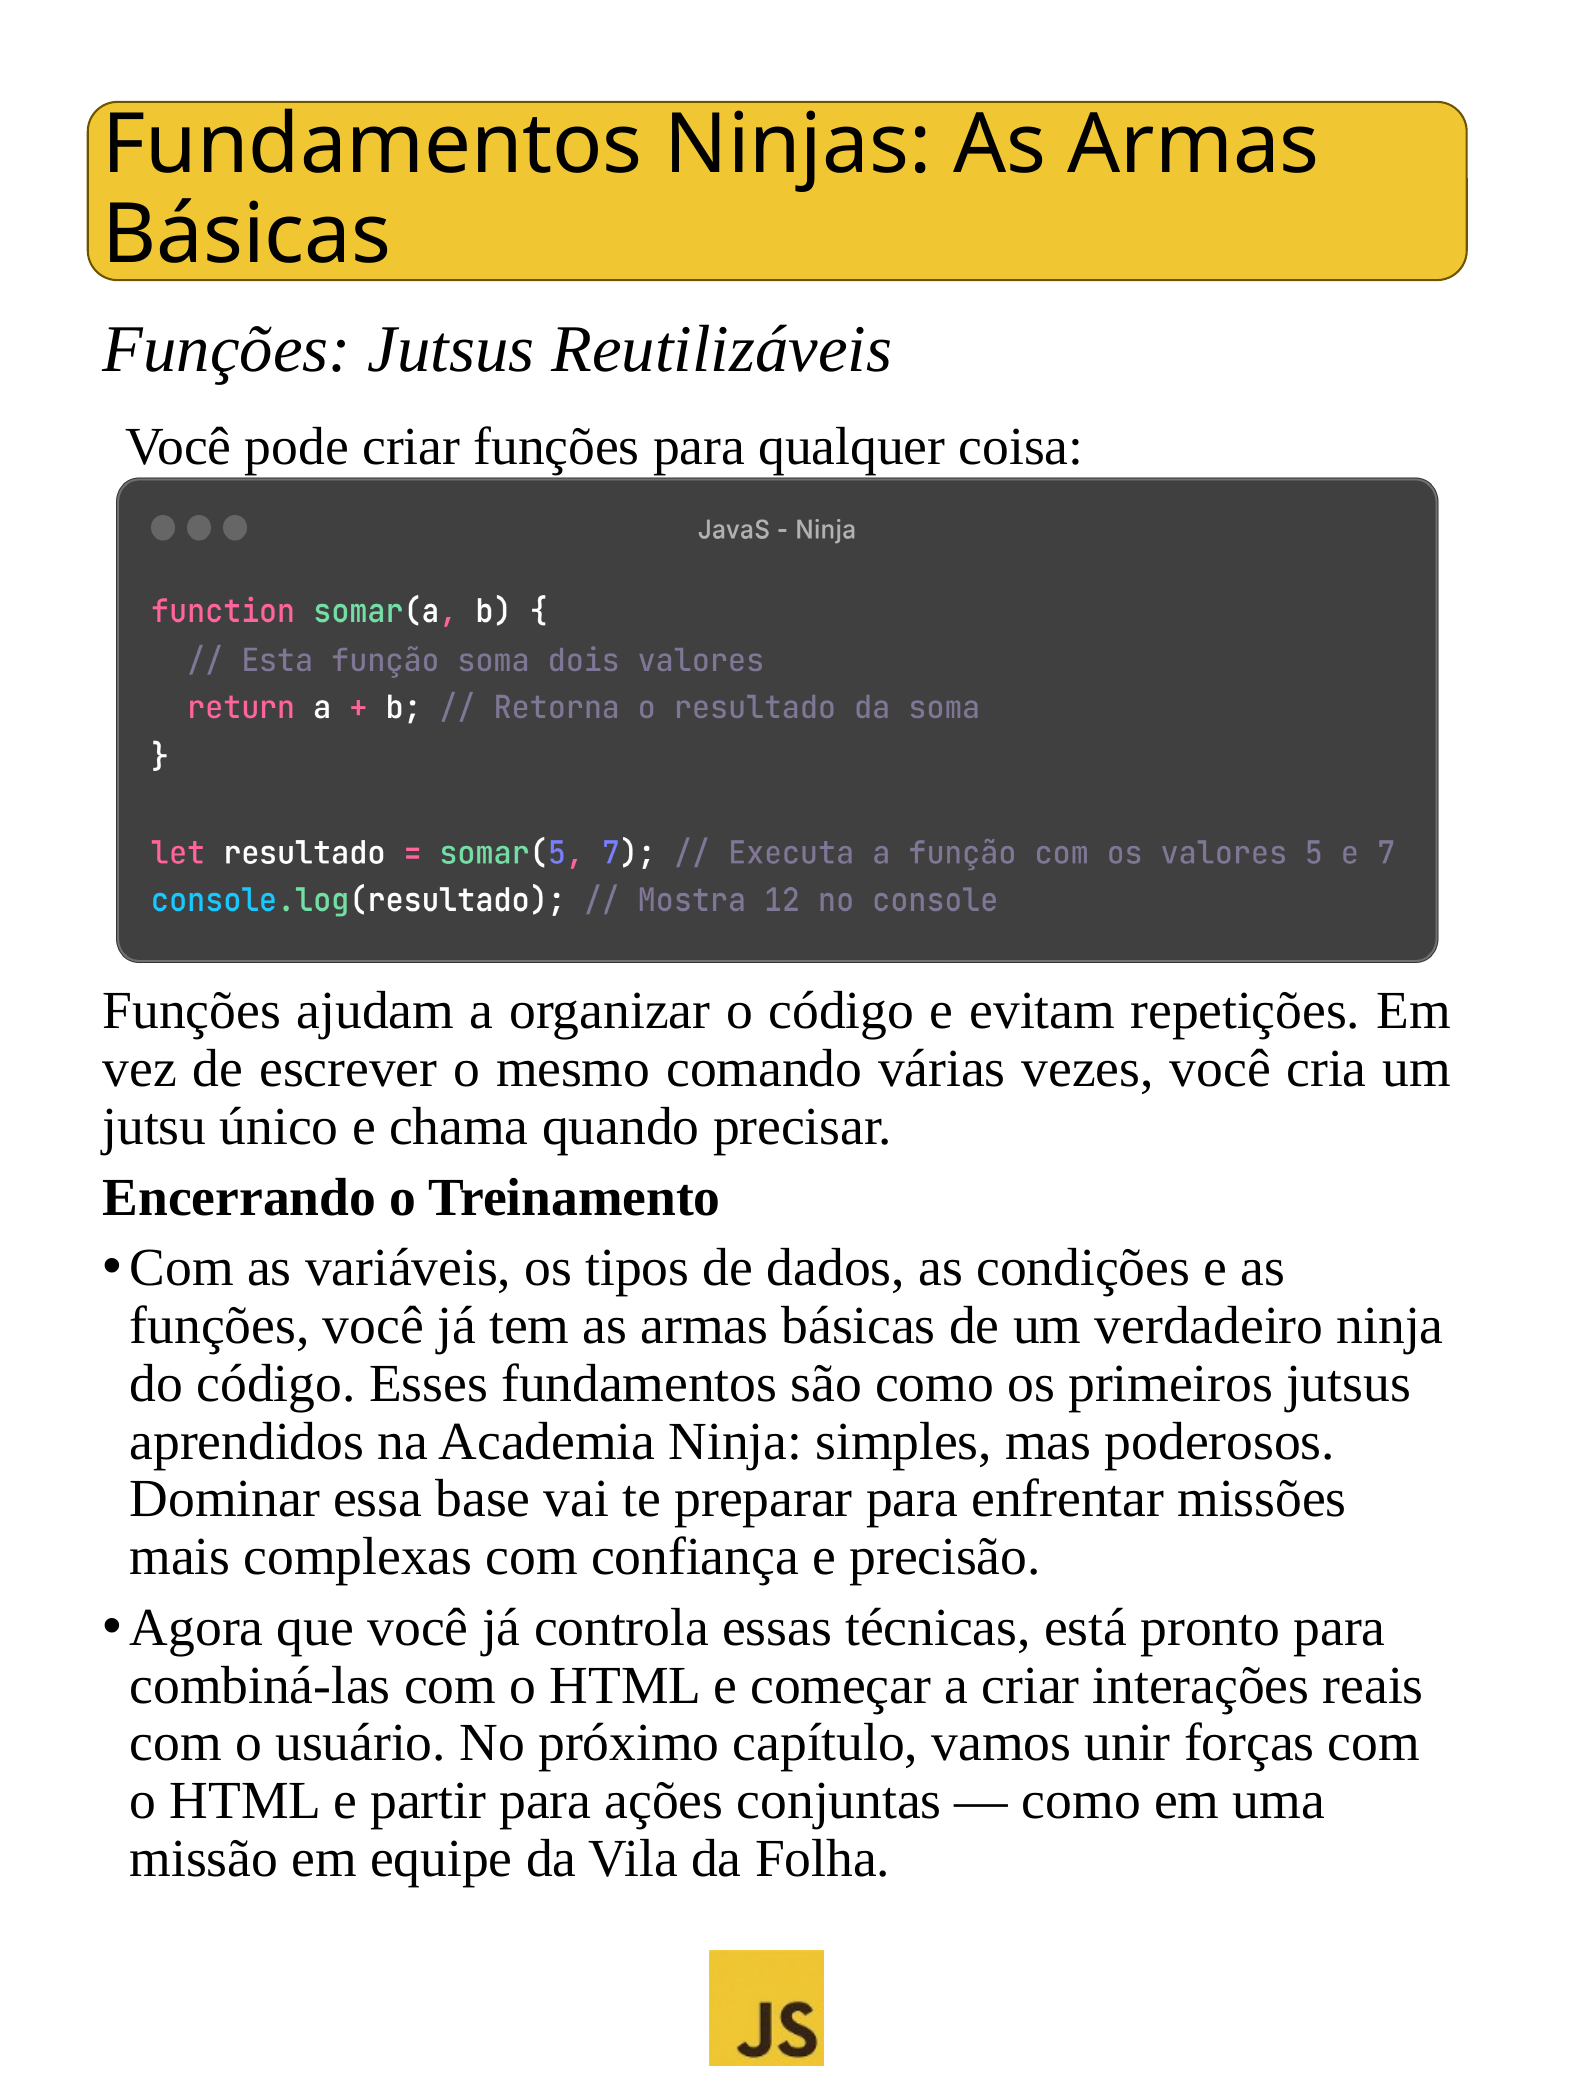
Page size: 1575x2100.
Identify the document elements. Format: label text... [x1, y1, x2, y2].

picture [87, 446, 1467, 994]
picture [709, 1950, 824, 2066]
list Você pode criar funções para qualquer coisa: Funções ajudam a organizar o código e evitam repetições. Em vez de escrever o mesmo comando várias vezes, você cria um jutsu único e chama quando precisar. Encerrando o Treinamento Com as variáveis, os tipos de dados, as condições e as funções, você já tem as armas básicas de um verdadeiro ninja do código. Esses fundamentos são como os primeiros jutsus aprendidos na Academia Ninja: simples, mas poderosos. Dominar essa base vai te preparar para enfrentar missões mais complexas com confiança e precisão. Agora que você já controla essas técnicas, está pronto para combiná-las com o HTML e começar a criar interações reais com o usuário. No próximo capítulo, vamos unir forças com o HTML e partir para ações conjuntas — como em uma missão em equipe da Vila da Folha. [87, 994, 1467, 1933]
title Fundamentos Ninjas: As Armas Básicas [87, 101, 1467, 281]
text_box Funções: Jutsus Reutilizáveis [87, 297, 1447, 393]
list Você pode criar funções para qualquer coisa: Funções ajudam a organizar o código e evitam repetições. Em vez de escrever o mesmo comando várias vezes, você cria um jutsu único e chama quando precisar. Encerrando o Treinamento Com as variáveis, os tipos de dados, as condições e as funções, você já tem as armas básicas de um verdadeiro ninja do código. Esses fundamentos são como os primeiros jutsus aprendidos na Academia Ninja: simples, mas poderosos. Dominar essa base vai te preparar para enfrentar missões mais complexas com confiança e precisão. Agora que você já controla essas técnicas, está pronto para combiná-las com o HTML e começar a criar interações reais com o usuário. No próximo capítulo, vamos unir forças com o HTML e partir para ações conjuntas — como em uma missão em equipe da Vila da Folha. [87, 410, 1467, 446]
